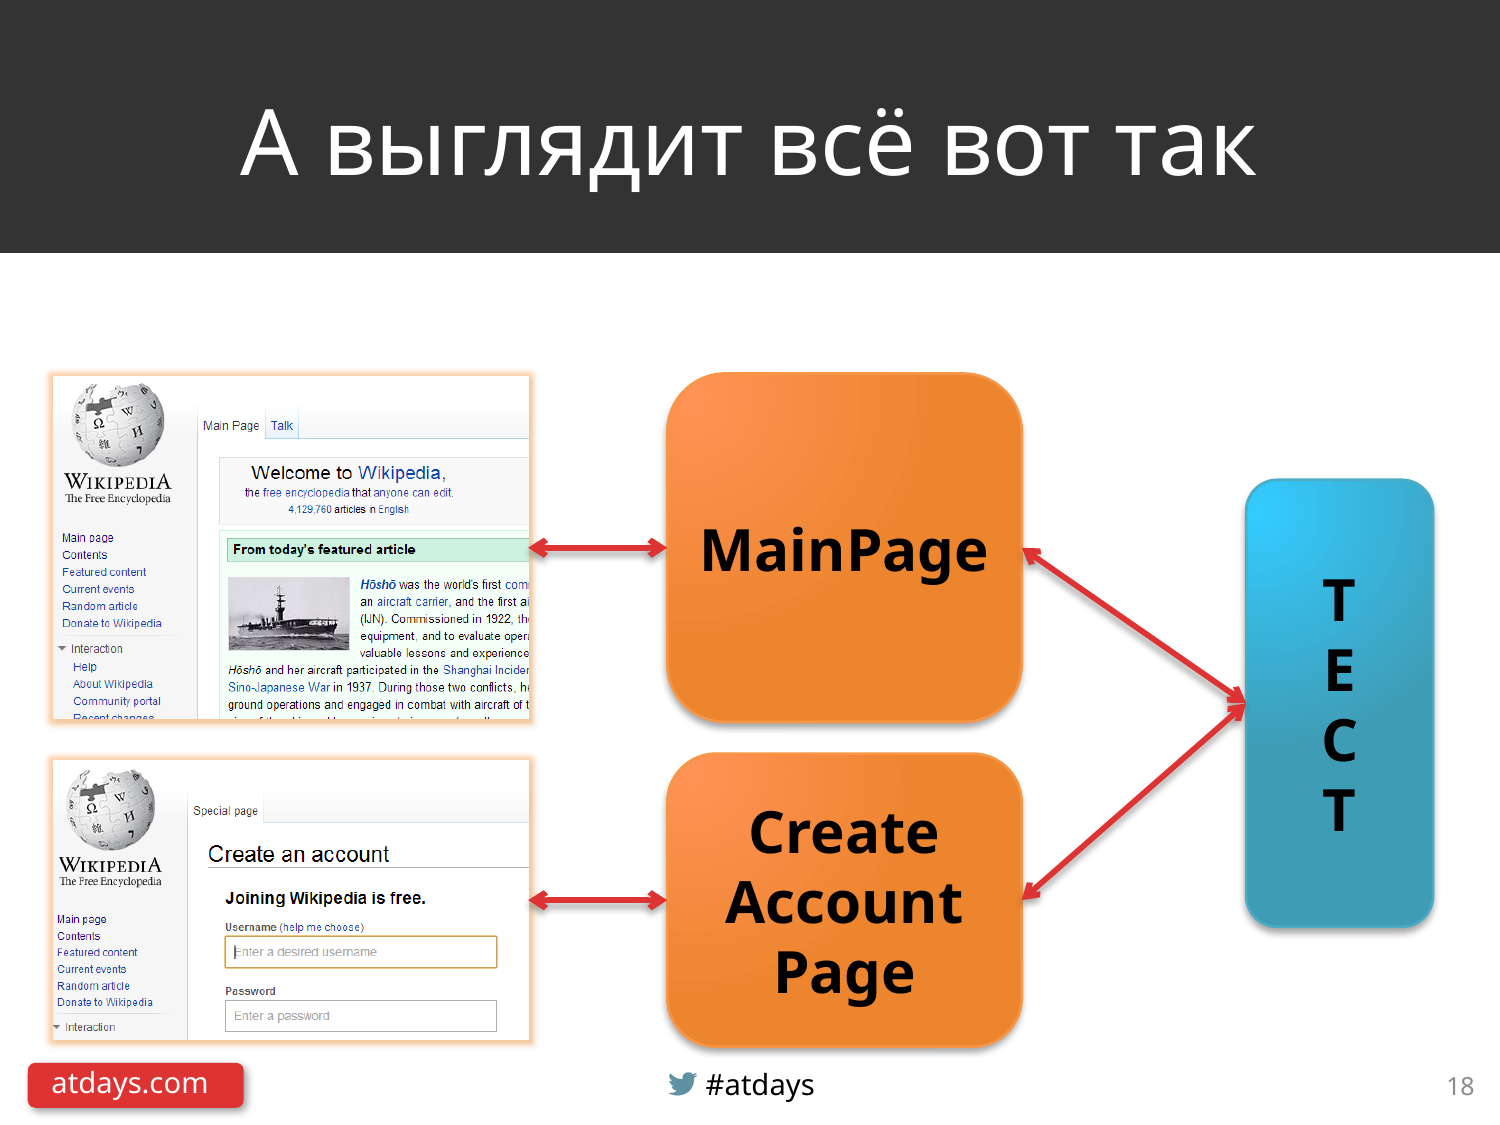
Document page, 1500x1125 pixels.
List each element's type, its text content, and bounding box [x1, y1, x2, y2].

slide_number 18 [1139, 1057, 1490, 1118]
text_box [1020, 546, 1247, 702]
picture [662, 1063, 703, 1104]
picture [52, 760, 529, 1041]
text_box MainPage [665, 372, 1024, 724]
text_box Create Account Page [666, 752, 1024, 1049]
title А выглядит всё вот так [75, 45, 1425, 233]
text_box Т Е С Т [1244, 478, 1435, 929]
picture [52, 375, 529, 720]
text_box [1020, 702, 1247, 901]
